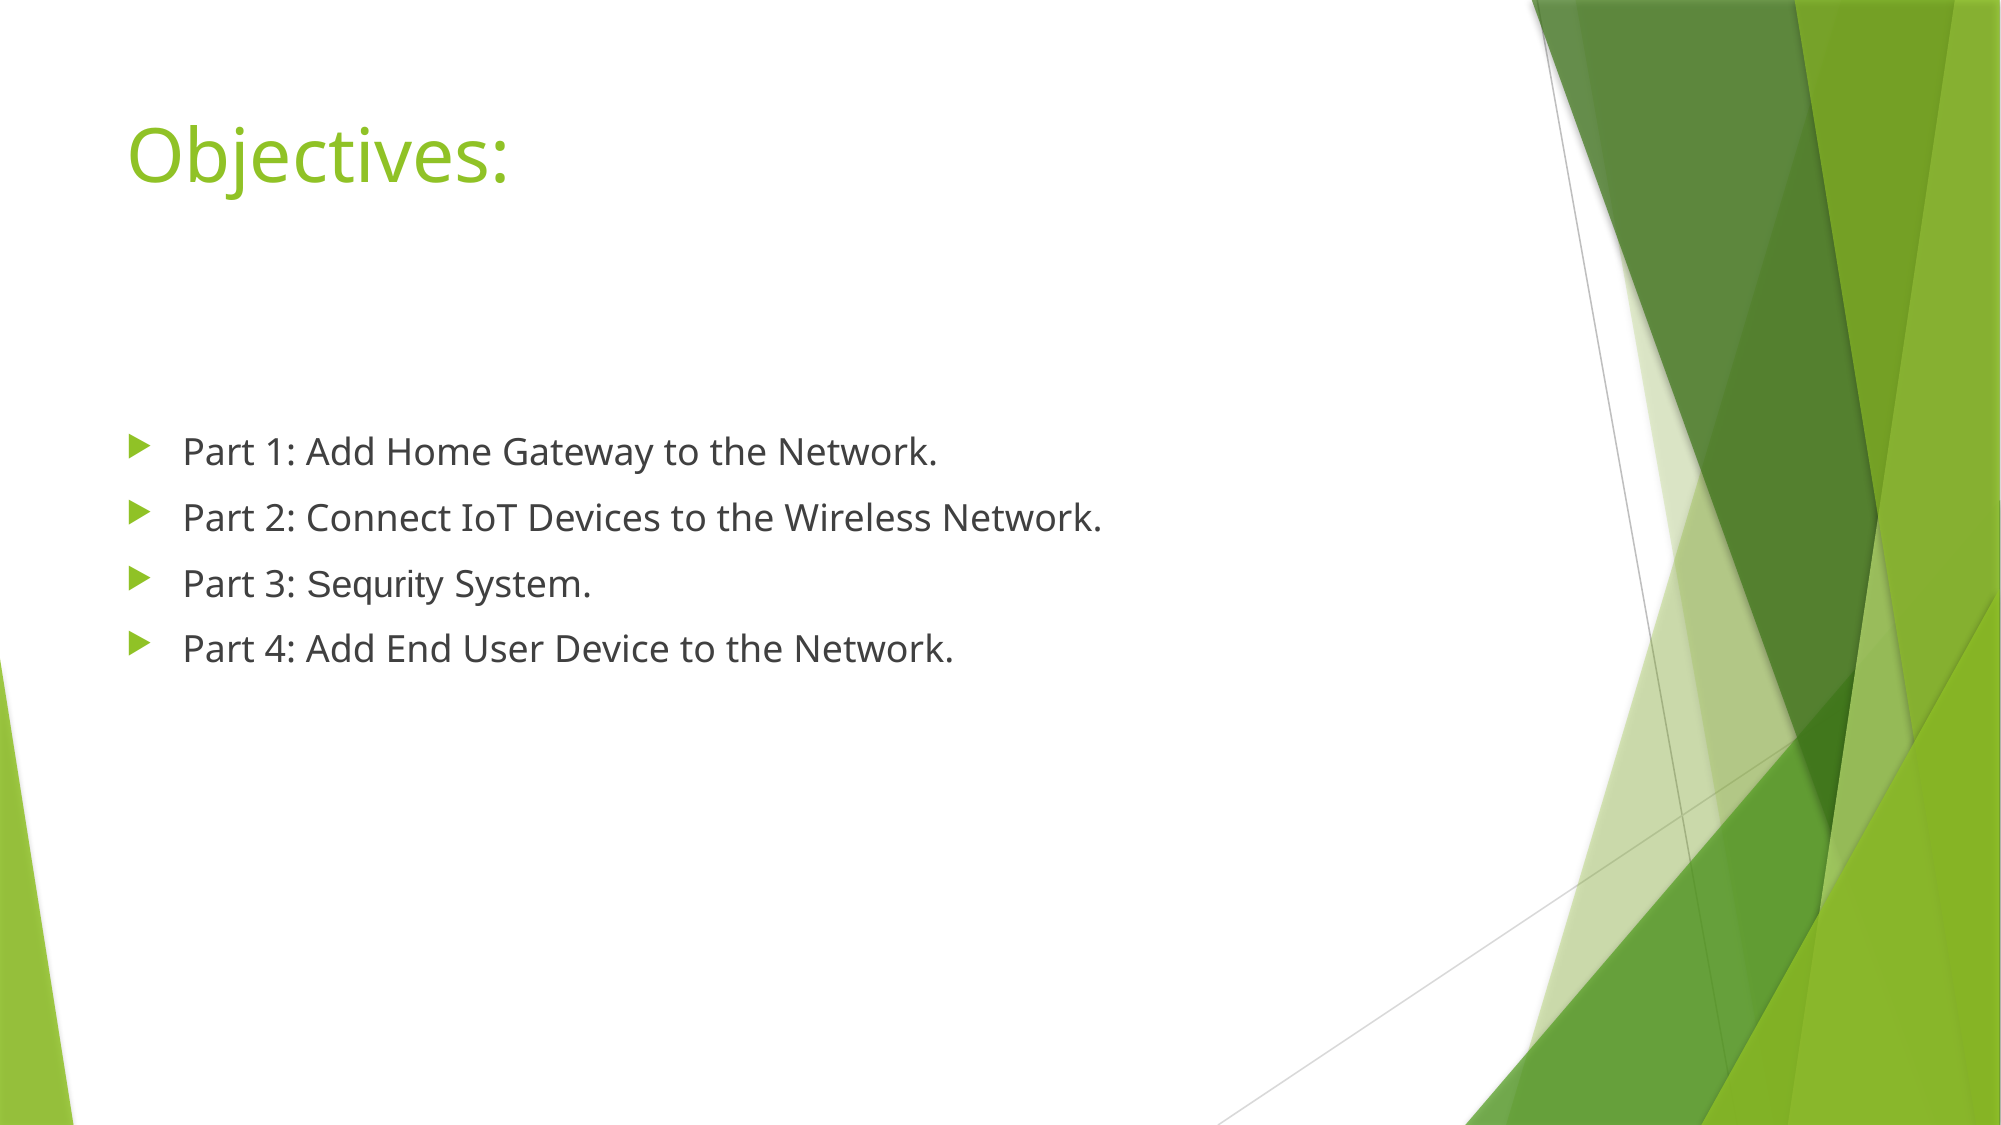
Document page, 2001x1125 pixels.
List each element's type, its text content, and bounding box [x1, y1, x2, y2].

title Objectives: [111, 99, 1522, 317]
list Part 1: Add Home Gateway to the Network. Part 2: Connect IoT Devices to the Wireless Network. Part 3: Sequrity System. Part 4: Add End User Device to the Network. [111, 354, 1522, 992]
